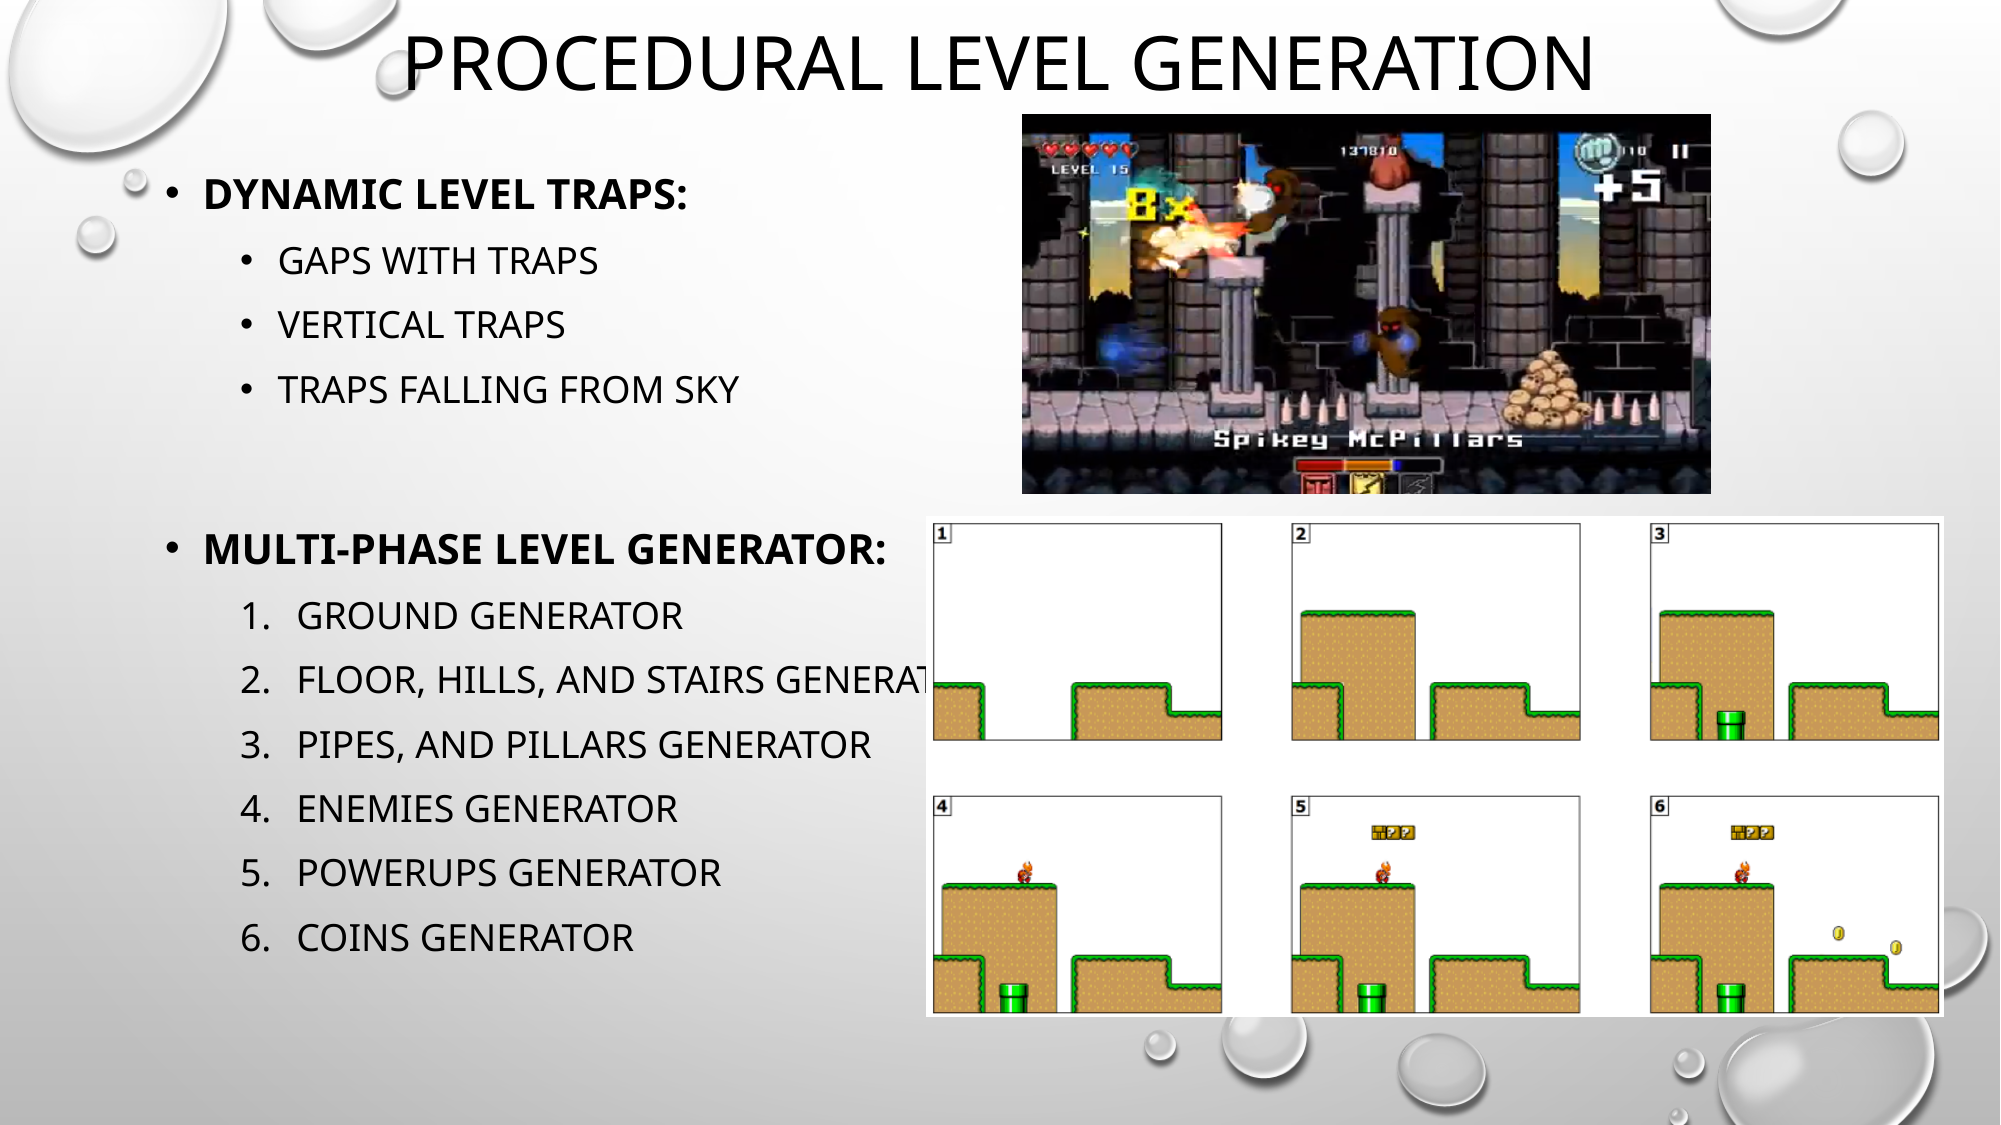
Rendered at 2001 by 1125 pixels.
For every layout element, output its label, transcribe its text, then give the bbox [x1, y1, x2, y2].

title Procedural level generation [149, 0, 1851, 133]
list Dynamic level traps: Gaps with traps Vertical Traps Traps falling from sky Multi-phase level generator: Ground generator Floor, hills, and stairs generator Pipes, and pillars generator Enemies generator Powerups generator Coins generator [150, 150, 1851, 1055]
picture [0, 0, 2000, 1125]
